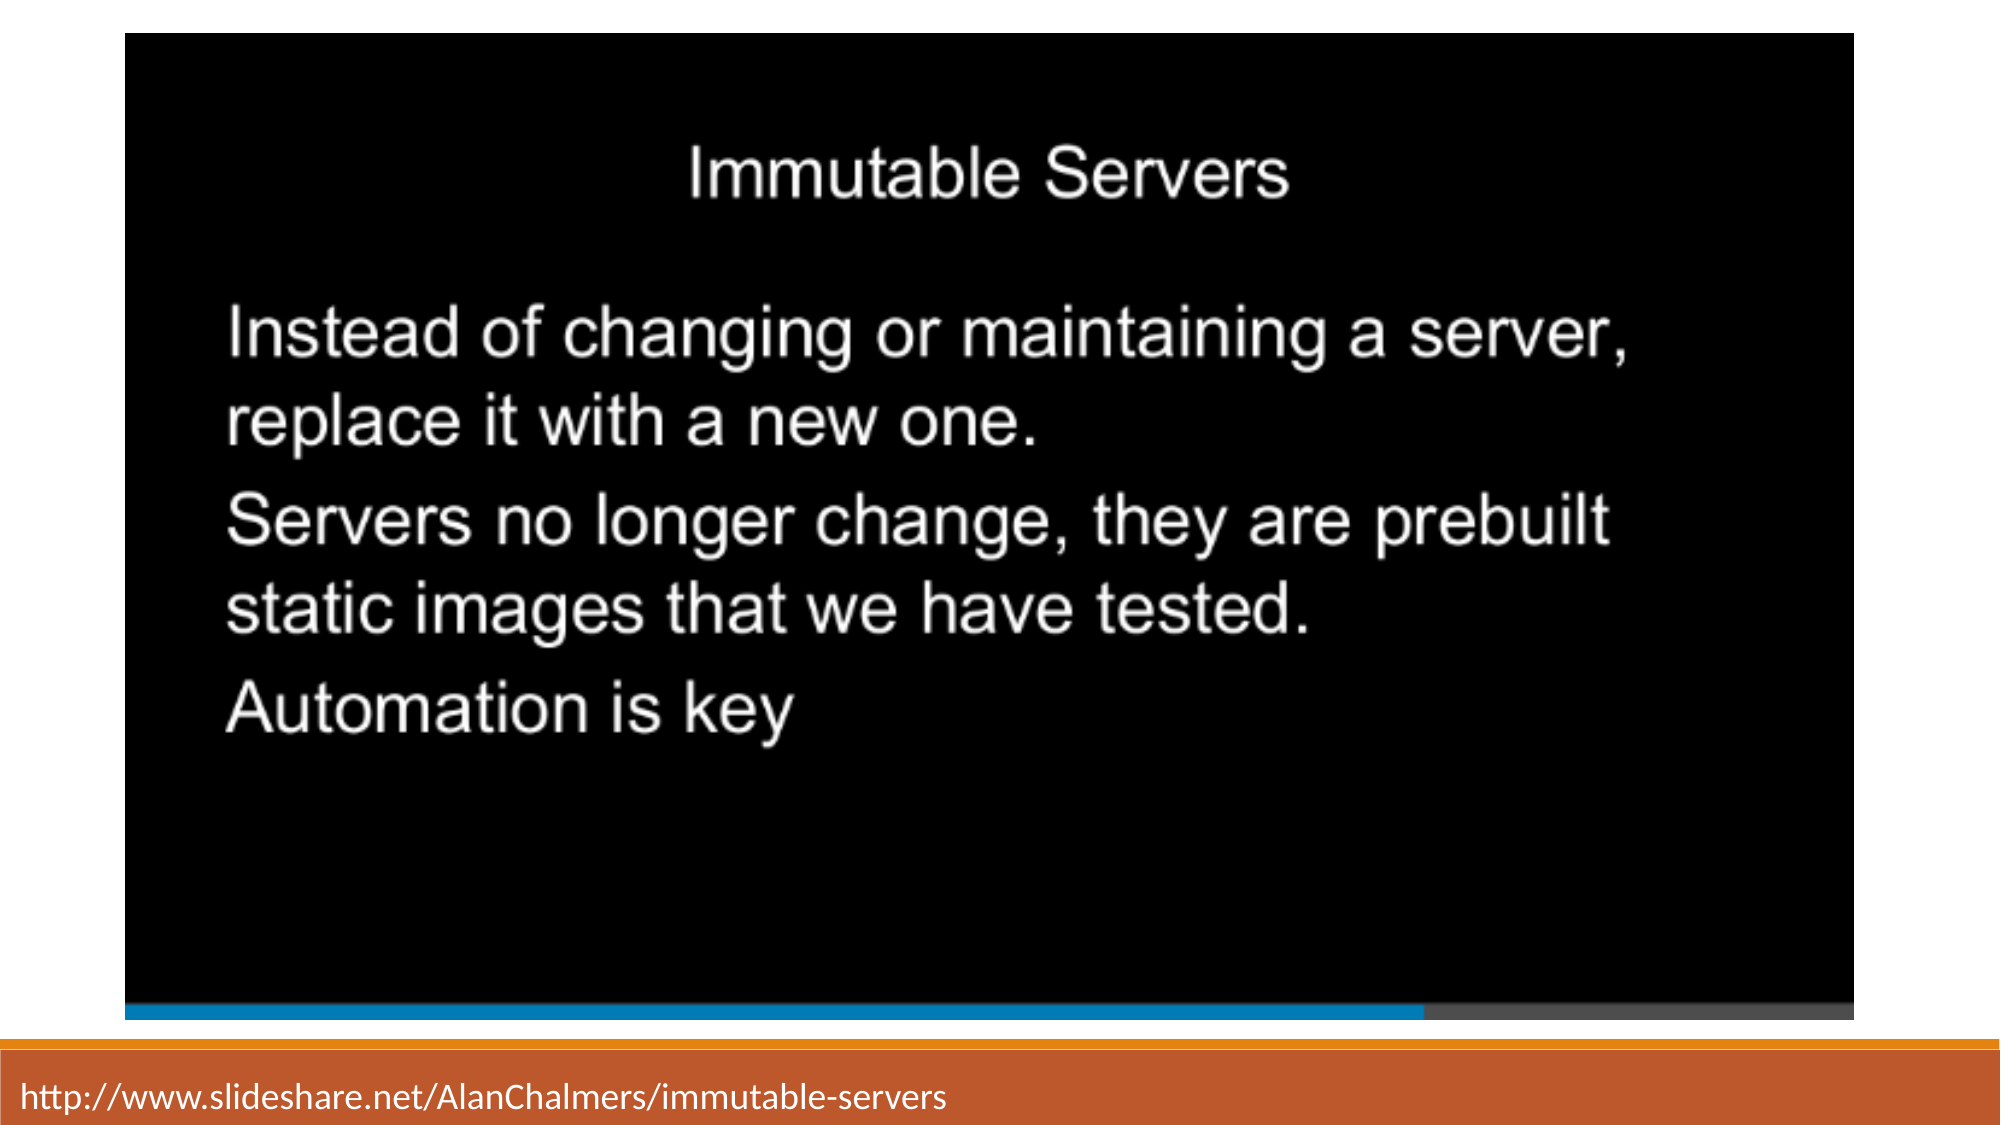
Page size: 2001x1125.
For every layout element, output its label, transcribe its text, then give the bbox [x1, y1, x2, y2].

picture [125, 32, 1855, 1020]
text_box http://www.slideshare.net/AlanChalmers/immutable-servers [4, 1064, 963, 1125]
